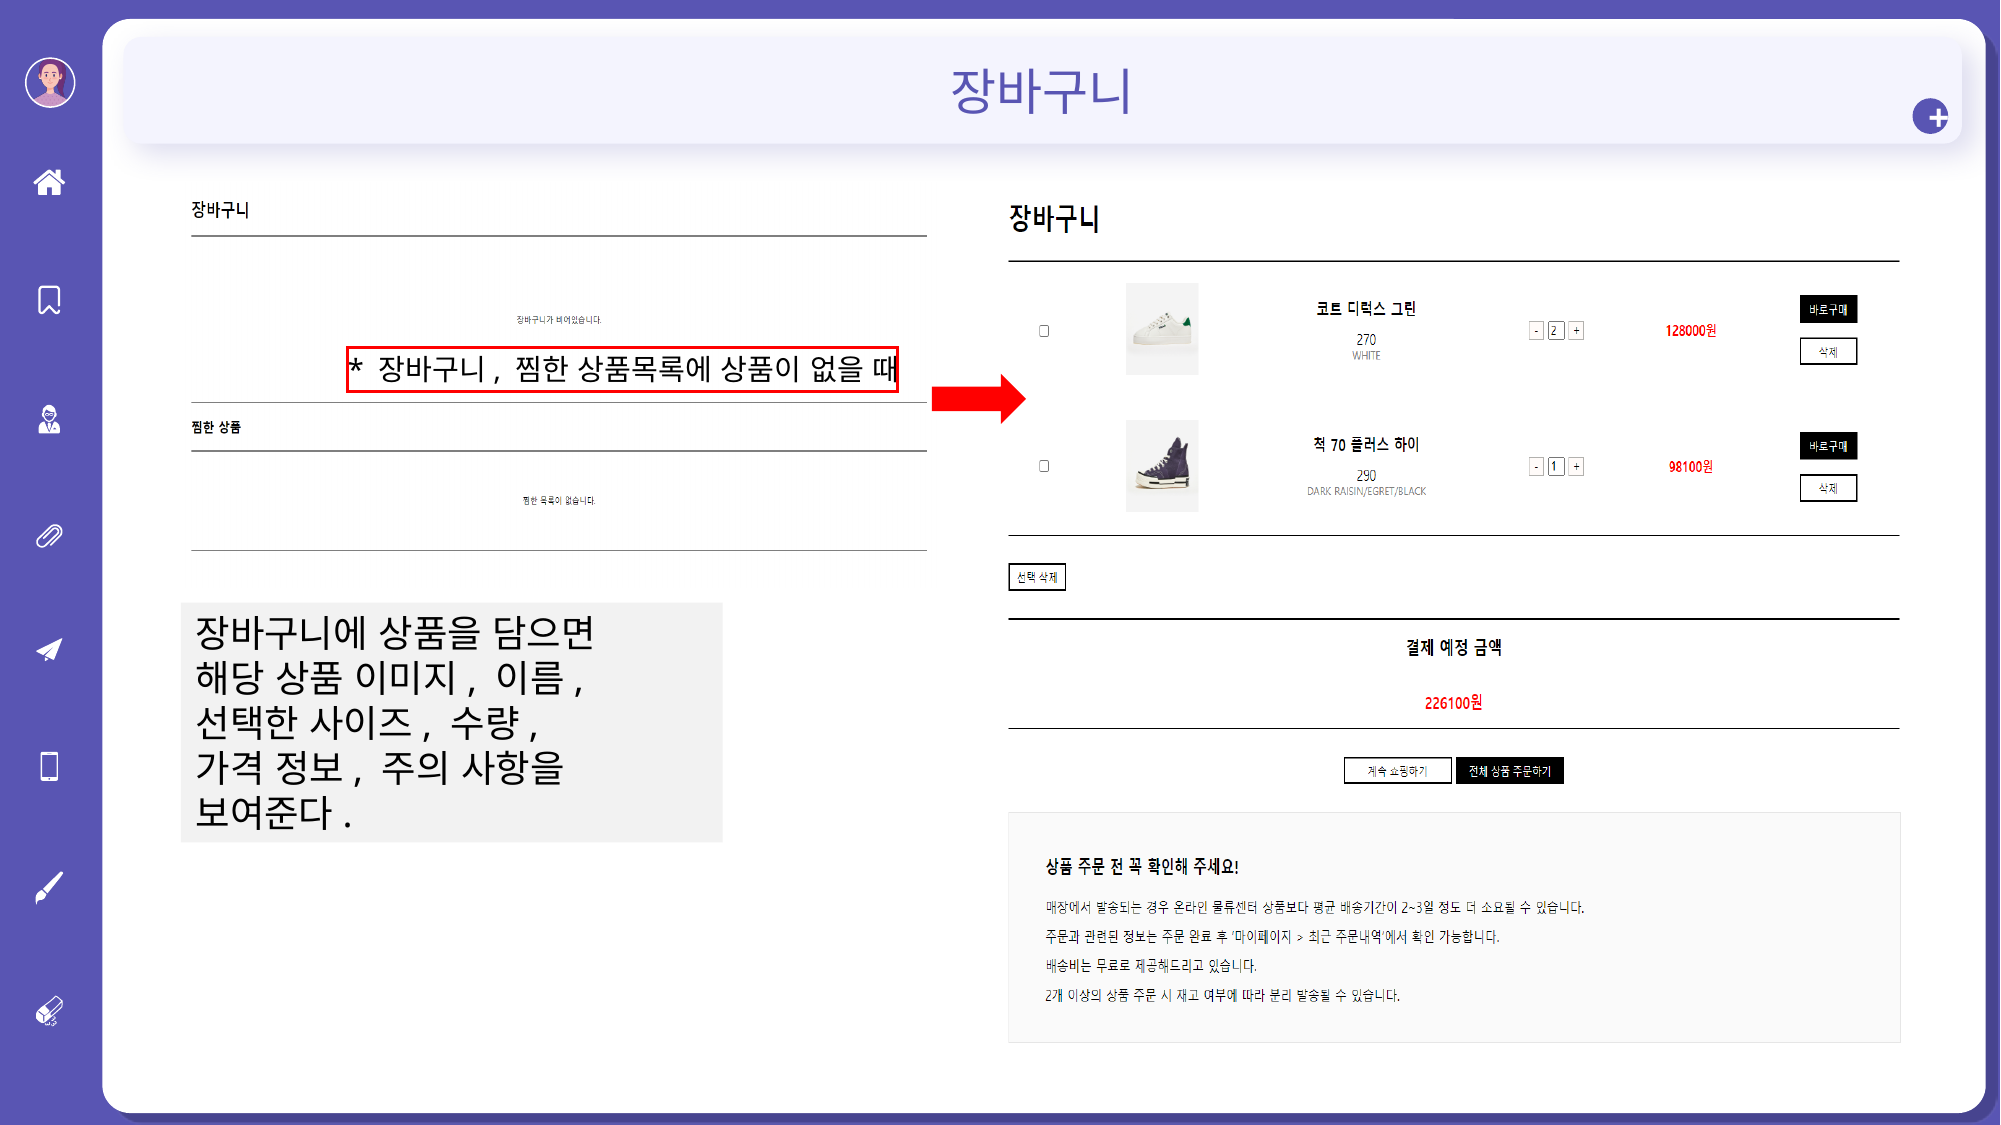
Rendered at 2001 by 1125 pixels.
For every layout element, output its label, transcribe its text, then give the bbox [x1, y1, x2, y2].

text_box + [1911, 97, 1950, 135]
text_box 장바구니 [122, 35, 1963, 145]
text_box 장바구니에 상품을 담으면 해당 상품 이미지, 이름, 선택한 사이즈, 수량, 가격 정보, 주의 사항을 보여준다. [180, 602, 723, 843]
picture [972, 194, 1949, 1046]
picture [180, 182, 938, 588]
text_box [101, 17, 1987, 1115]
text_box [33, 169, 66, 1027]
text_box [24, 57, 76, 109]
text_box [938, 386, 972, 412]
